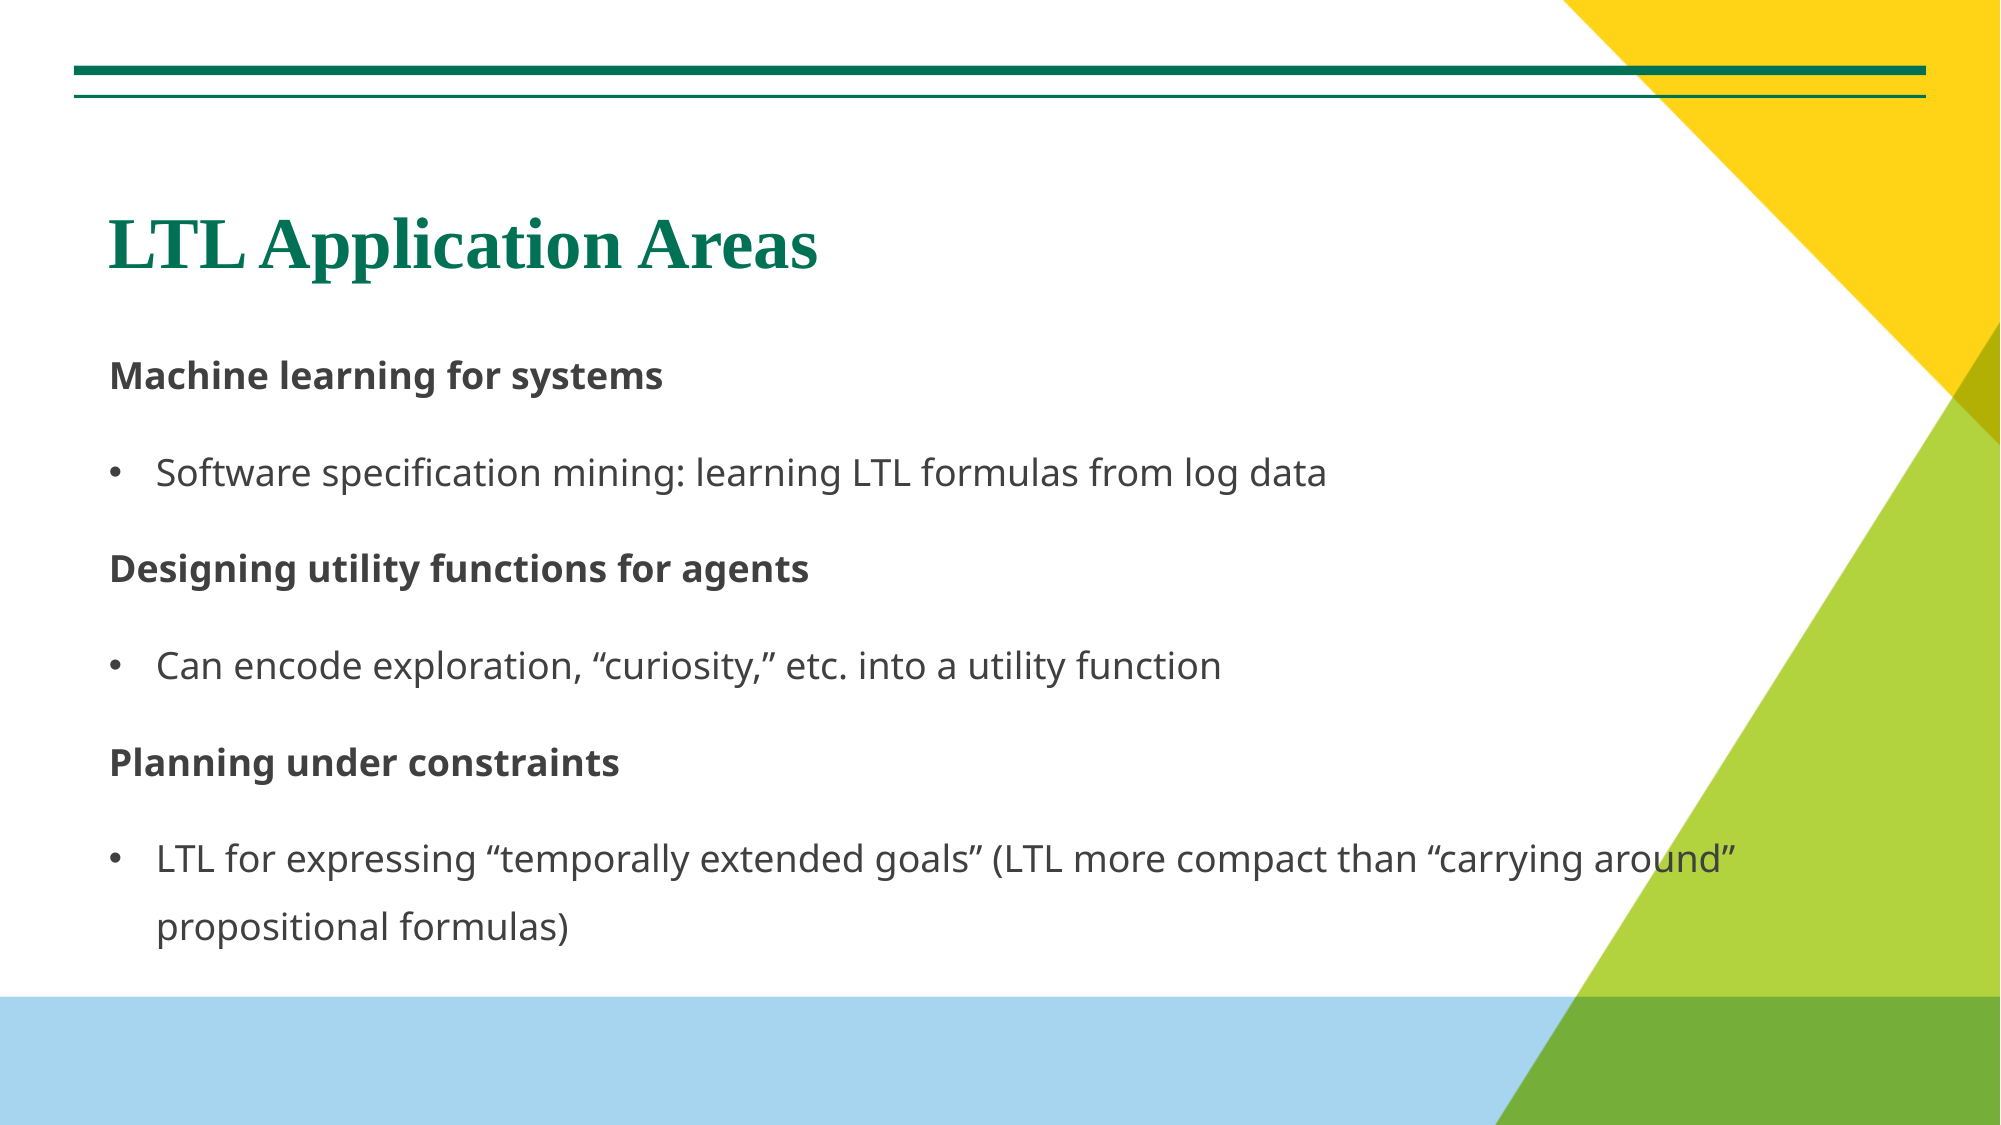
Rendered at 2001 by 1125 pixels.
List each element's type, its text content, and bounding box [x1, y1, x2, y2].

list Machine learning for systems Software specification mining: learning LTL formulas from log data Designing utility functions for agents Can encode exploration, “curiosity,” etc. into a utility function Planning under constraints LTL for expressing “temporally extended goals” (LTL more compact than “carrying around” propositional formulas) [94, 321, 1819, 1036]
title LTL Application Areas [94, 136, 1819, 321]
picture [0, 0, 2000, 1125]
